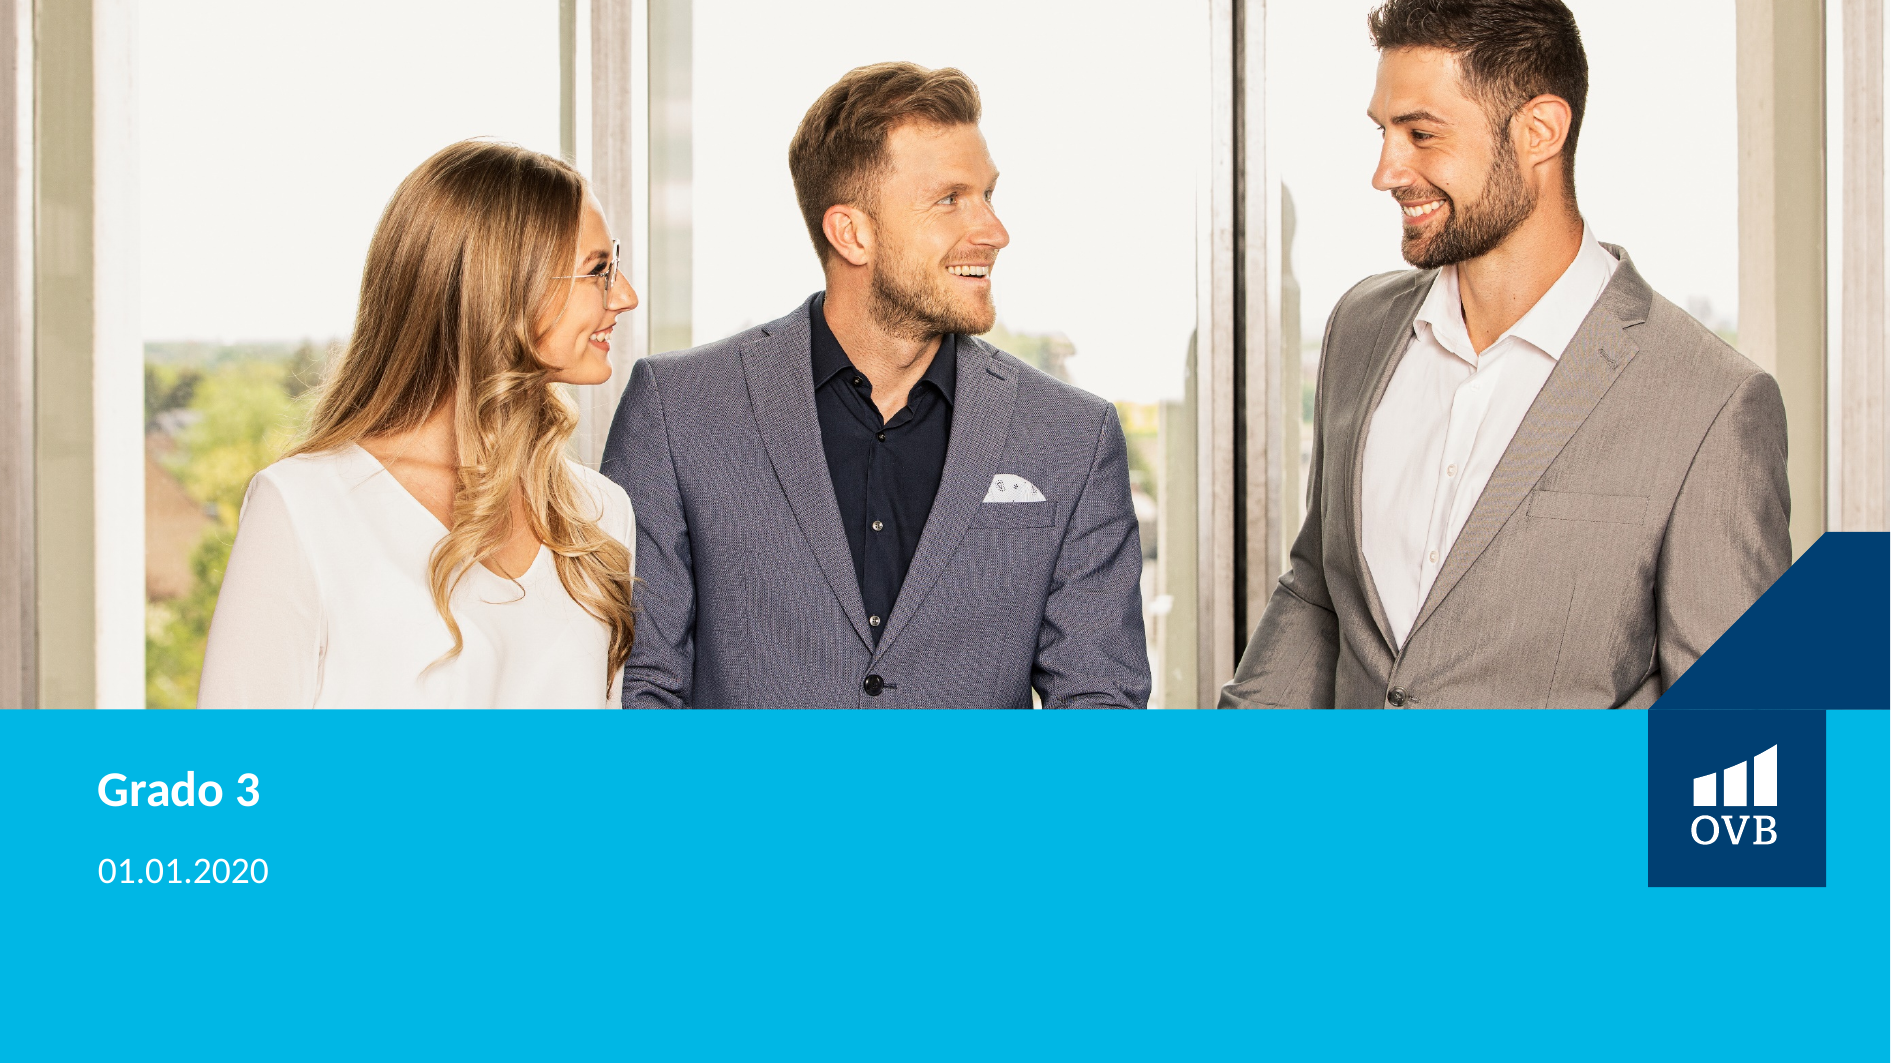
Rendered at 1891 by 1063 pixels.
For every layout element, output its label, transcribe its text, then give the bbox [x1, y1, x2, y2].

picture [0, 0, 1890, 709]
subtitle 01.01.2020 [97, 839, 1583, 935]
title Grado 3 [97, 750, 1583, 835]
